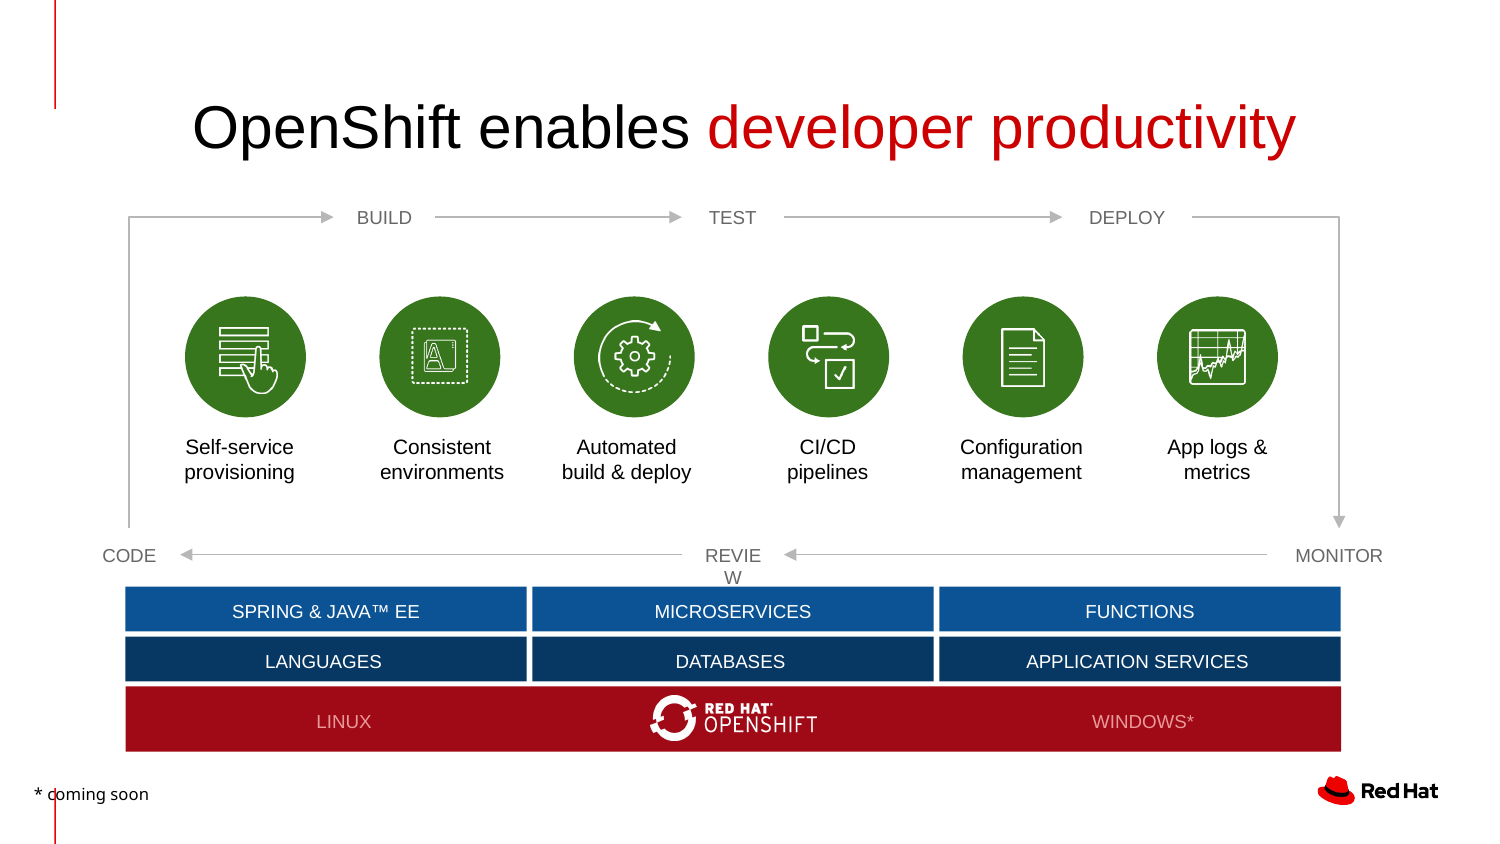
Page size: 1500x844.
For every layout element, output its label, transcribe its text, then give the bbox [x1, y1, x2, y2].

text_box CI/CD pipelines [712, 420, 930, 497]
text_box LANGUAGES [125, 636, 527, 682]
text_box BUILD [333, 190, 436, 244]
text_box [1157, 296, 1278, 418]
text_box Configuration management [930, 420, 1113, 497]
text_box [129, 217, 334, 529]
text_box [379, 296, 501, 418]
title OpenShift enables developer productivity [129, 66, 1378, 186]
text_box WINDOWS* [1062, 694, 1224, 747]
text_box Consistent environments [334, 420, 551, 497]
text_box DATABASES [532, 636, 934, 682]
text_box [962, 296, 1084, 418]
text_box LINUX [263, 694, 425, 747]
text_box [768, 296, 890, 418]
text_box SPRING & JAVA™ EE [125, 586, 527, 632]
picture [1317, 776, 1438, 805]
text_box TEST [681, 190, 784, 244]
picture [650, 695, 817, 741]
text_box DEPLOY [1062, 190, 1193, 244]
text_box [1192, 217, 1339, 529]
text_box MONITOR [1266, 528, 1412, 581]
text_box FUNCTIONS [939, 586, 1341, 632]
text_box App logs & metrics [1126, 420, 1192, 497]
text_box APPLICATION SERVICES [939, 636, 1341, 682]
text_box MICROSERVICES [532, 586, 934, 632]
text_box * coming soon [18, 768, 186, 815]
text_box Automated build & deploy [551, 420, 712, 497]
text_box [125, 686, 1342, 752]
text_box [573, 296, 695, 418]
text_box REVIEW [682, 528, 784, 581]
text_box CODE [78, 528, 181, 581]
